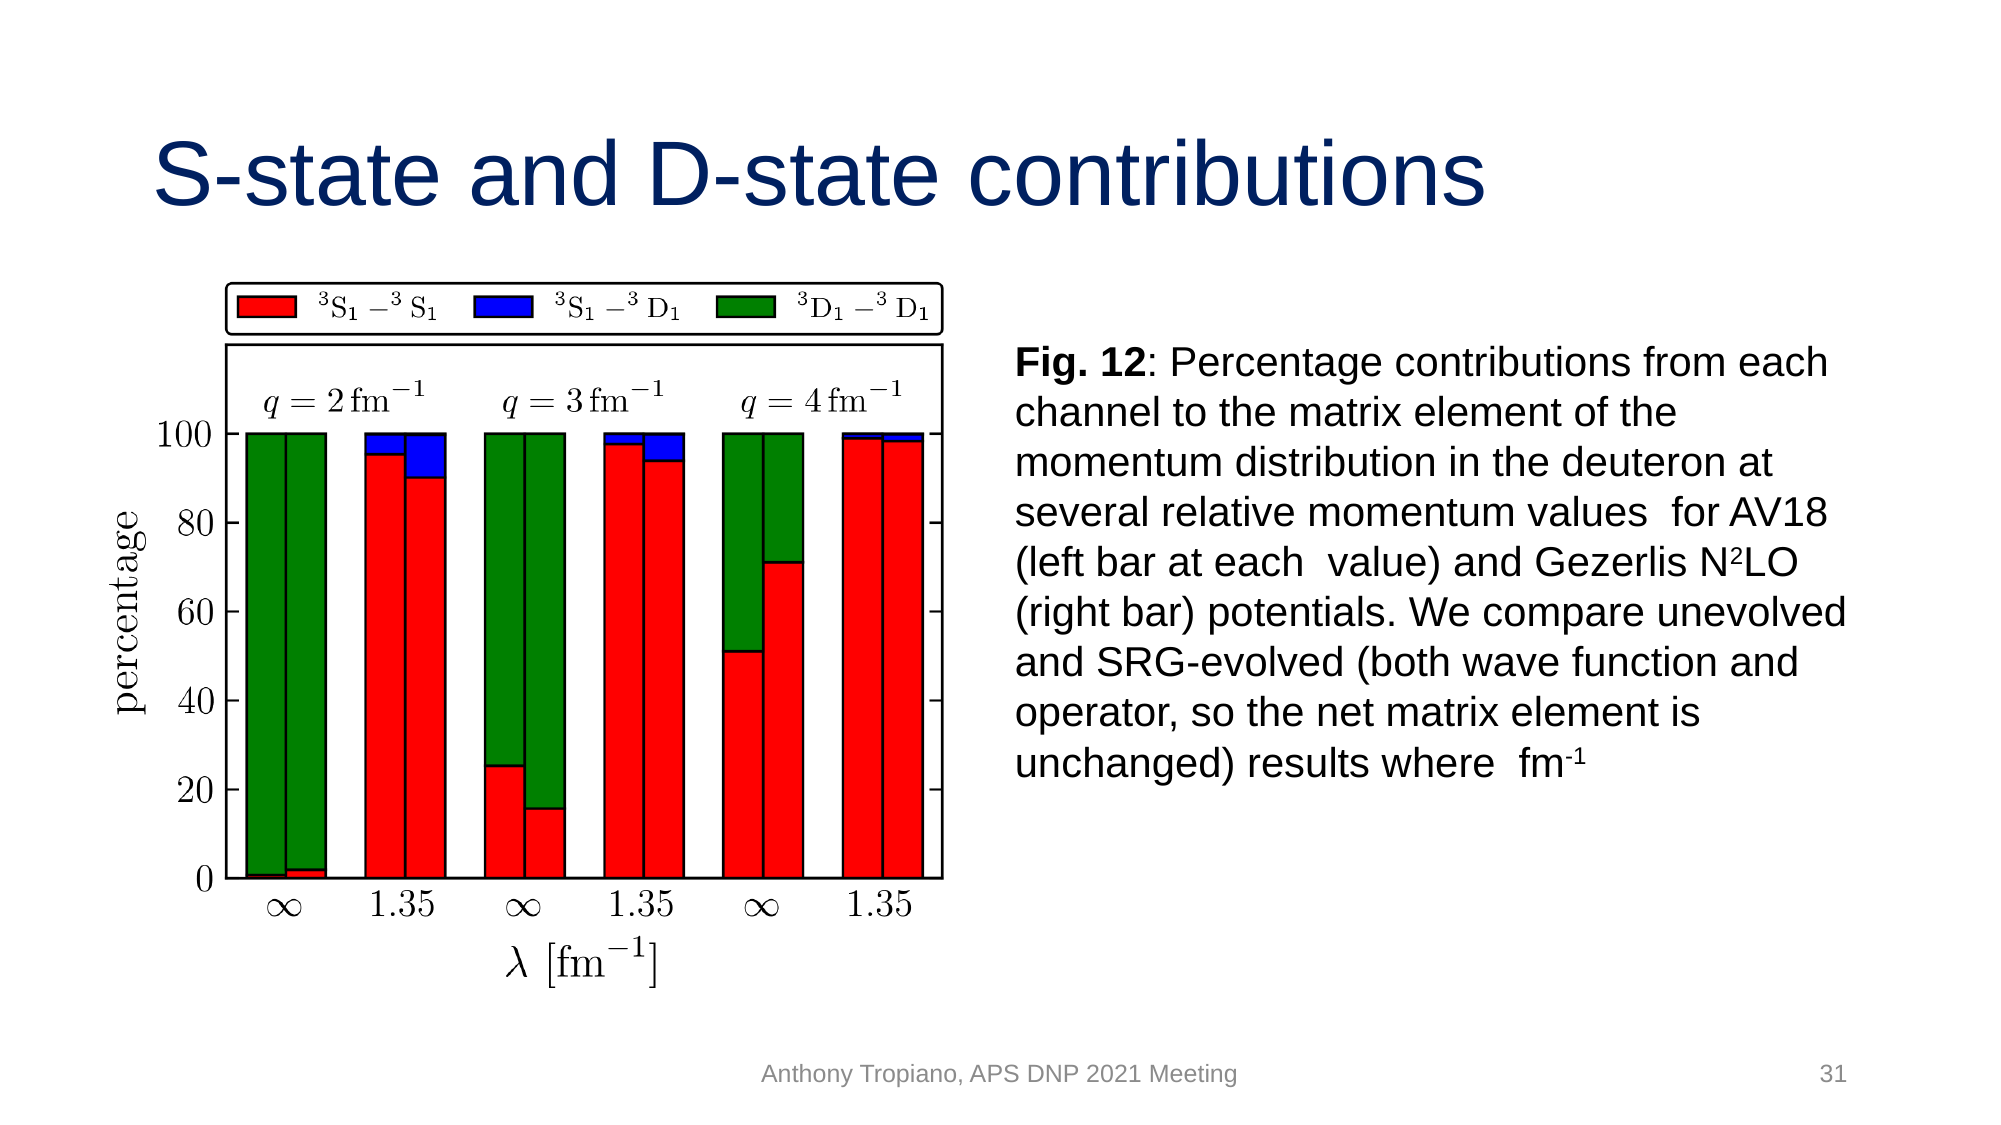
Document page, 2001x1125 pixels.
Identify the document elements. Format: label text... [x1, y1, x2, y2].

footer Anthony Tropiano, APS DNP 2021 Meeting [662, 1042, 1338, 1103]
title S-state and D-state contributions [137, 59, 1863, 278]
picture [83, 260, 965, 1011]
slide_number 31 [1412, 1042, 1863, 1103]
